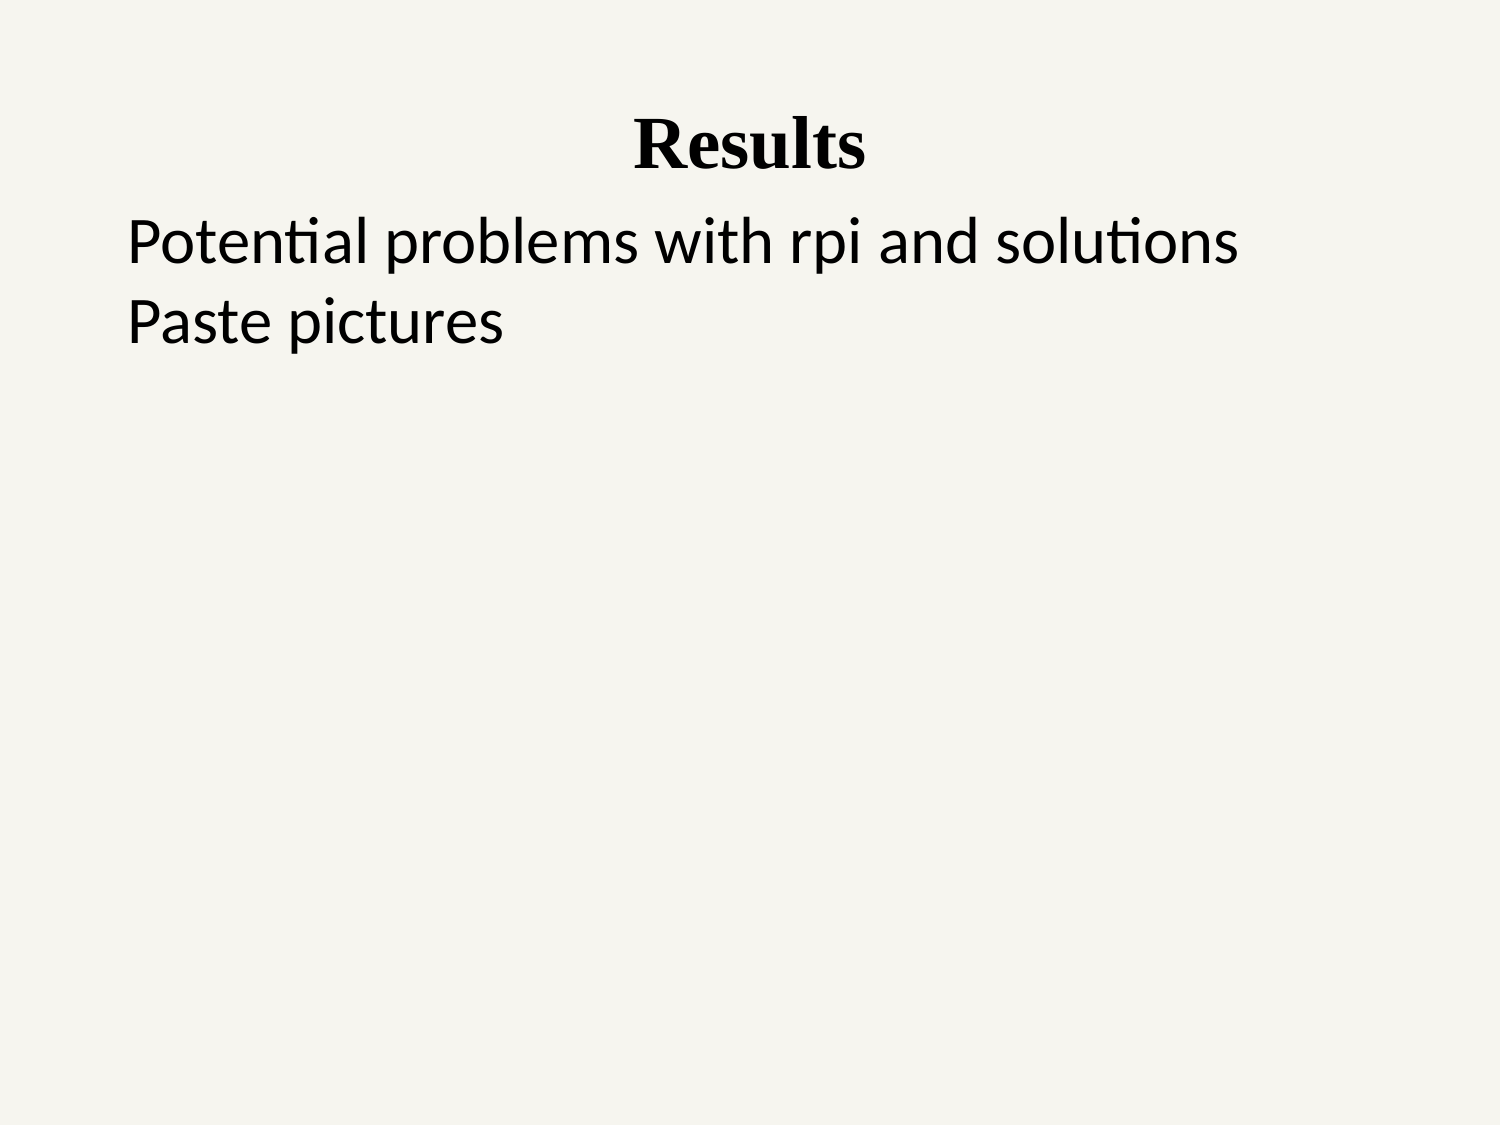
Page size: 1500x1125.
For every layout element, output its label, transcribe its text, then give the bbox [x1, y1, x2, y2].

text_box Potential problems with rpi and solutions Paste pictures [94, 189, 1445, 482]
text_box Results [75, 45, 1425, 233]
